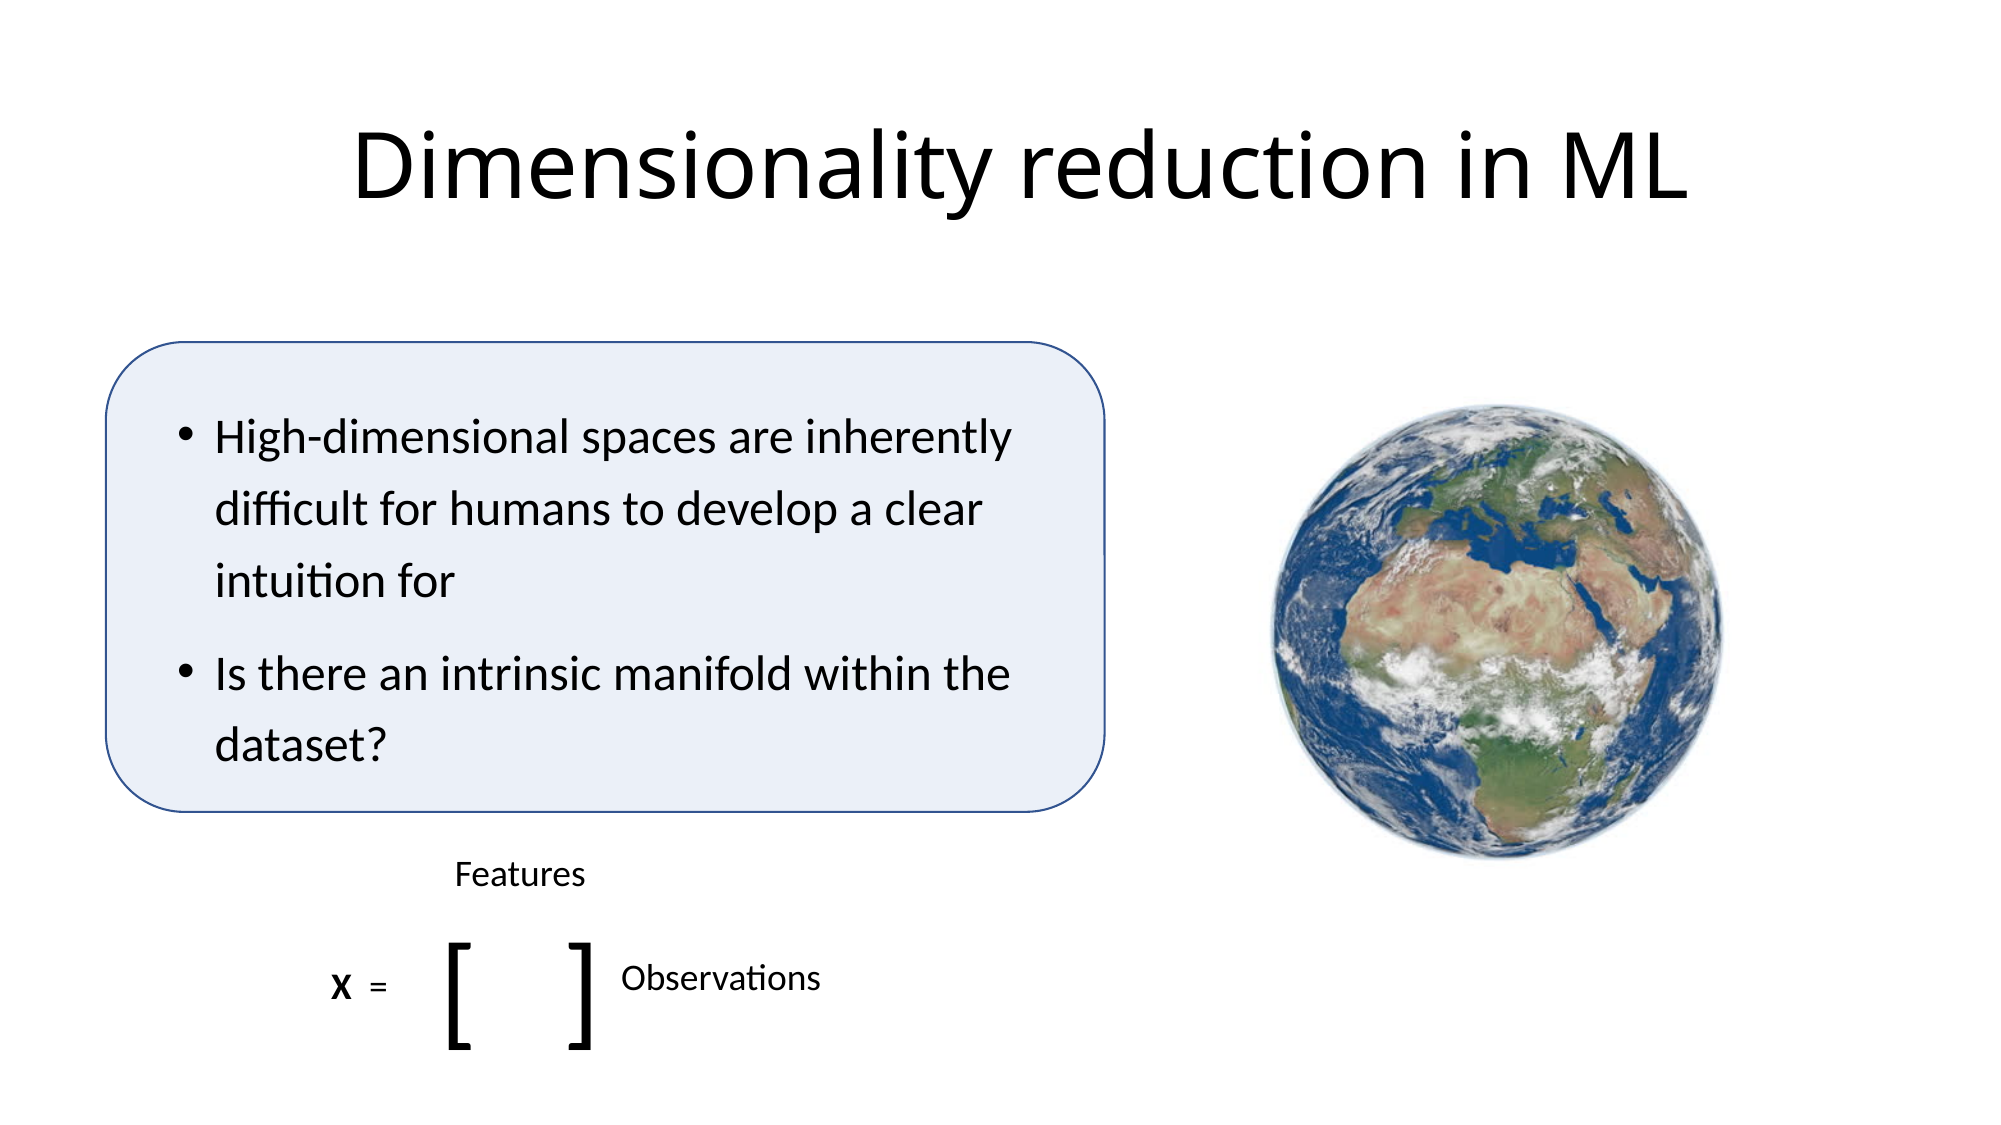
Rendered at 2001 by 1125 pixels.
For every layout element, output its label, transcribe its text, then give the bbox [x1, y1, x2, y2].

text_box Observations [606, 945, 837, 1006]
text_box Features [440, 841, 602, 901]
picture [952, 325, 2000, 940]
text_box X = [316, 945, 403, 1015]
list High-dimensional spaces are inherently difficult for humans to develop a clear intuition for Is there an intrinsic manifold within the dataset? [161, 302, 1049, 940]
title Dimensionality reduction in ML [99, 59, 1943, 278]
text_box [ ] [424, 871, 1312, 1125]
text_box [104, 344, 161, 810]
